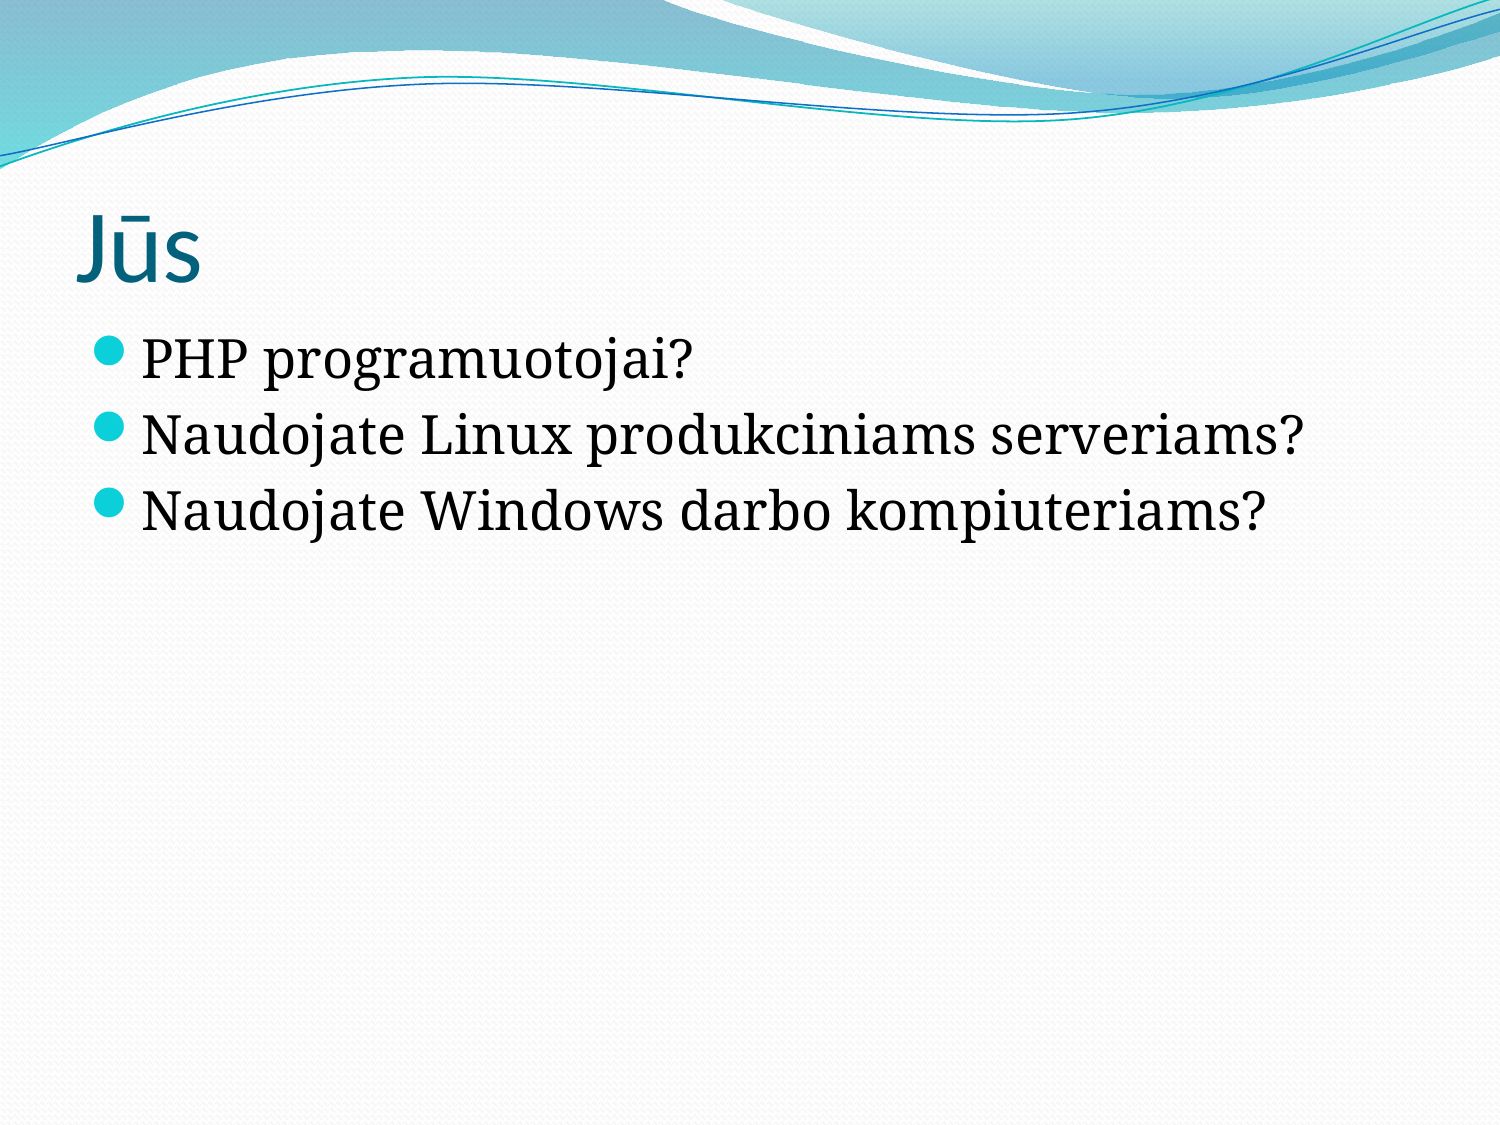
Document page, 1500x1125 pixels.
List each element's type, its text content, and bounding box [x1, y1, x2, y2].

list PHP programuotojai? Naudojate Linux produkciniams serveriams? Naudojate Windows darbo kompiuteriams? [75, 317, 1425, 1038]
title Jūs [75, 115, 1425, 303]
